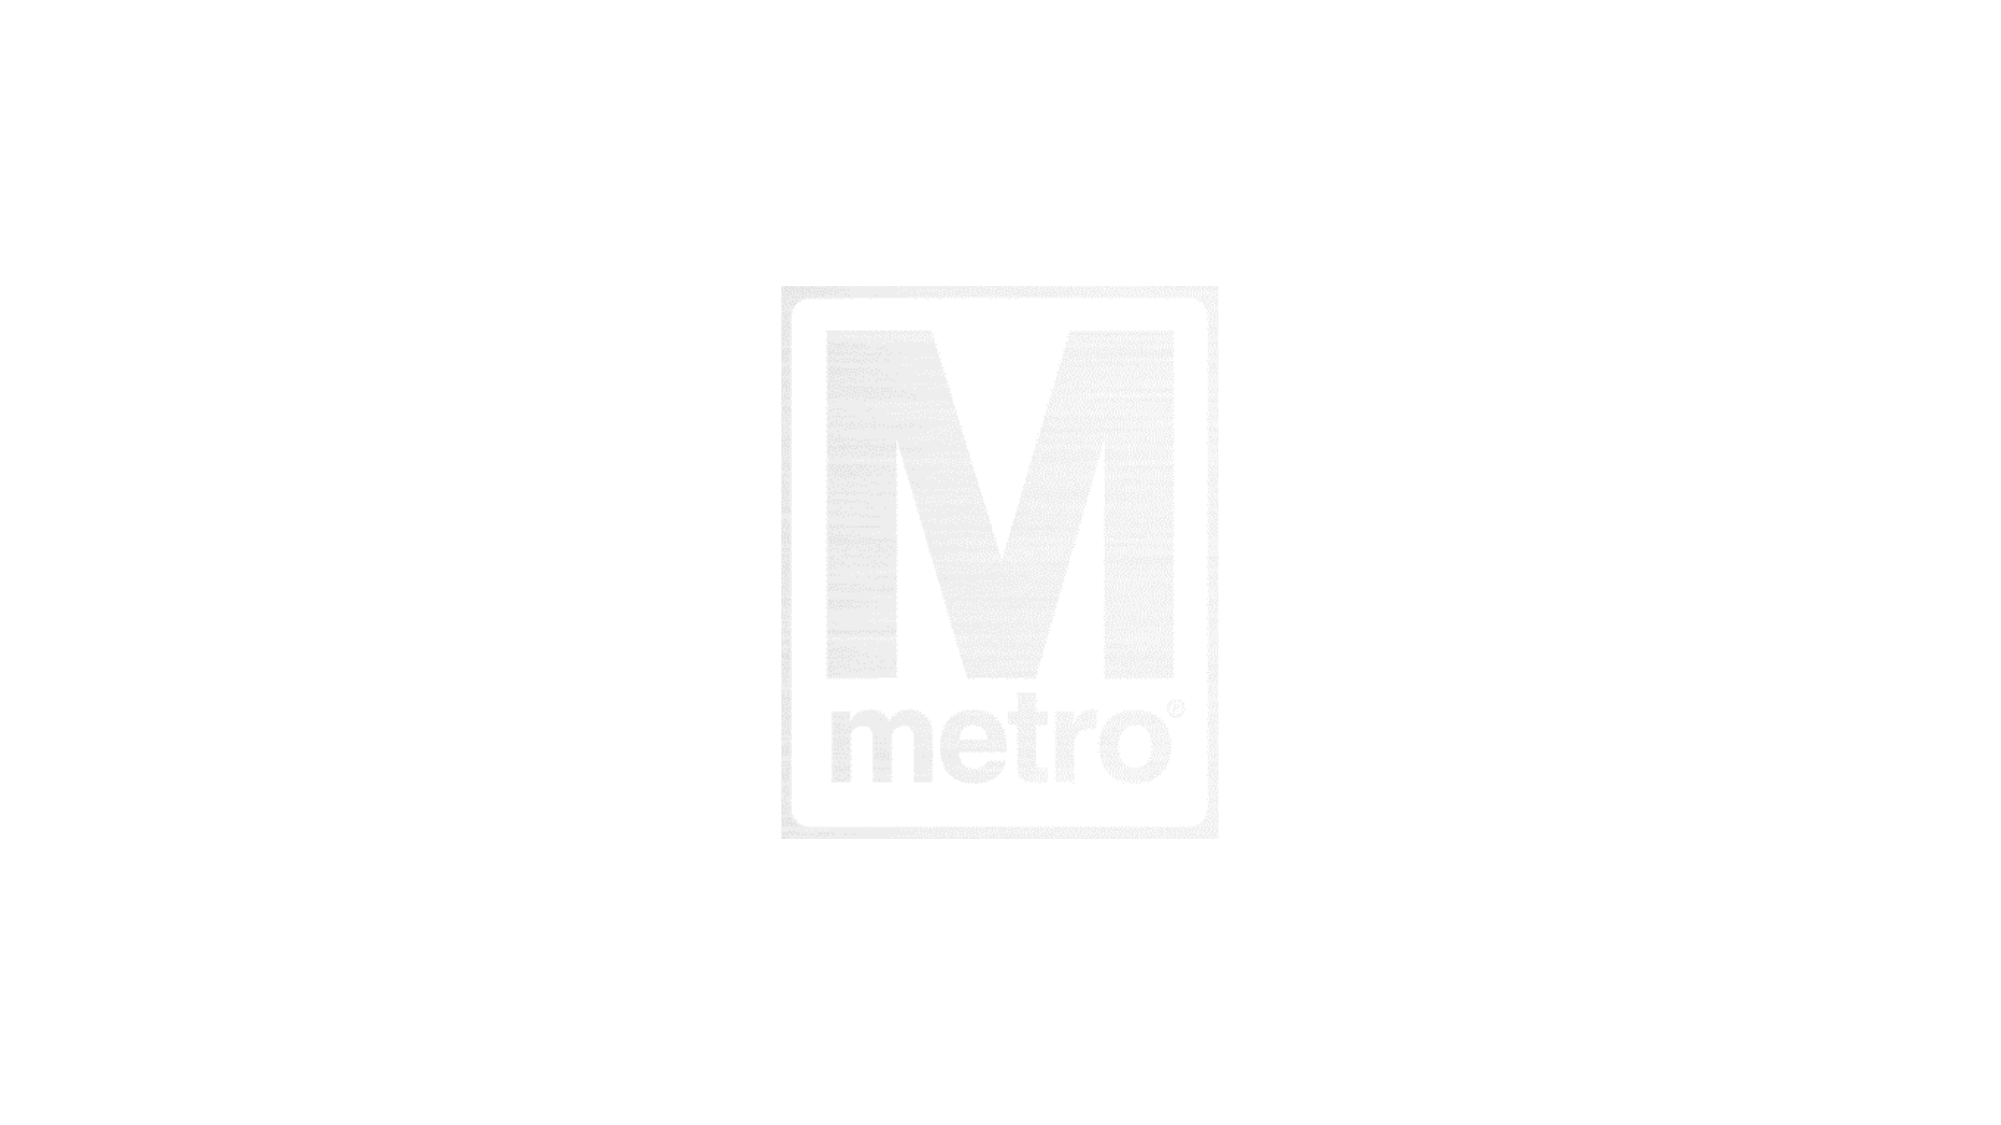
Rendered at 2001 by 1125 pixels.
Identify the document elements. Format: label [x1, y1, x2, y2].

picture [781, 286, 1219, 839]
